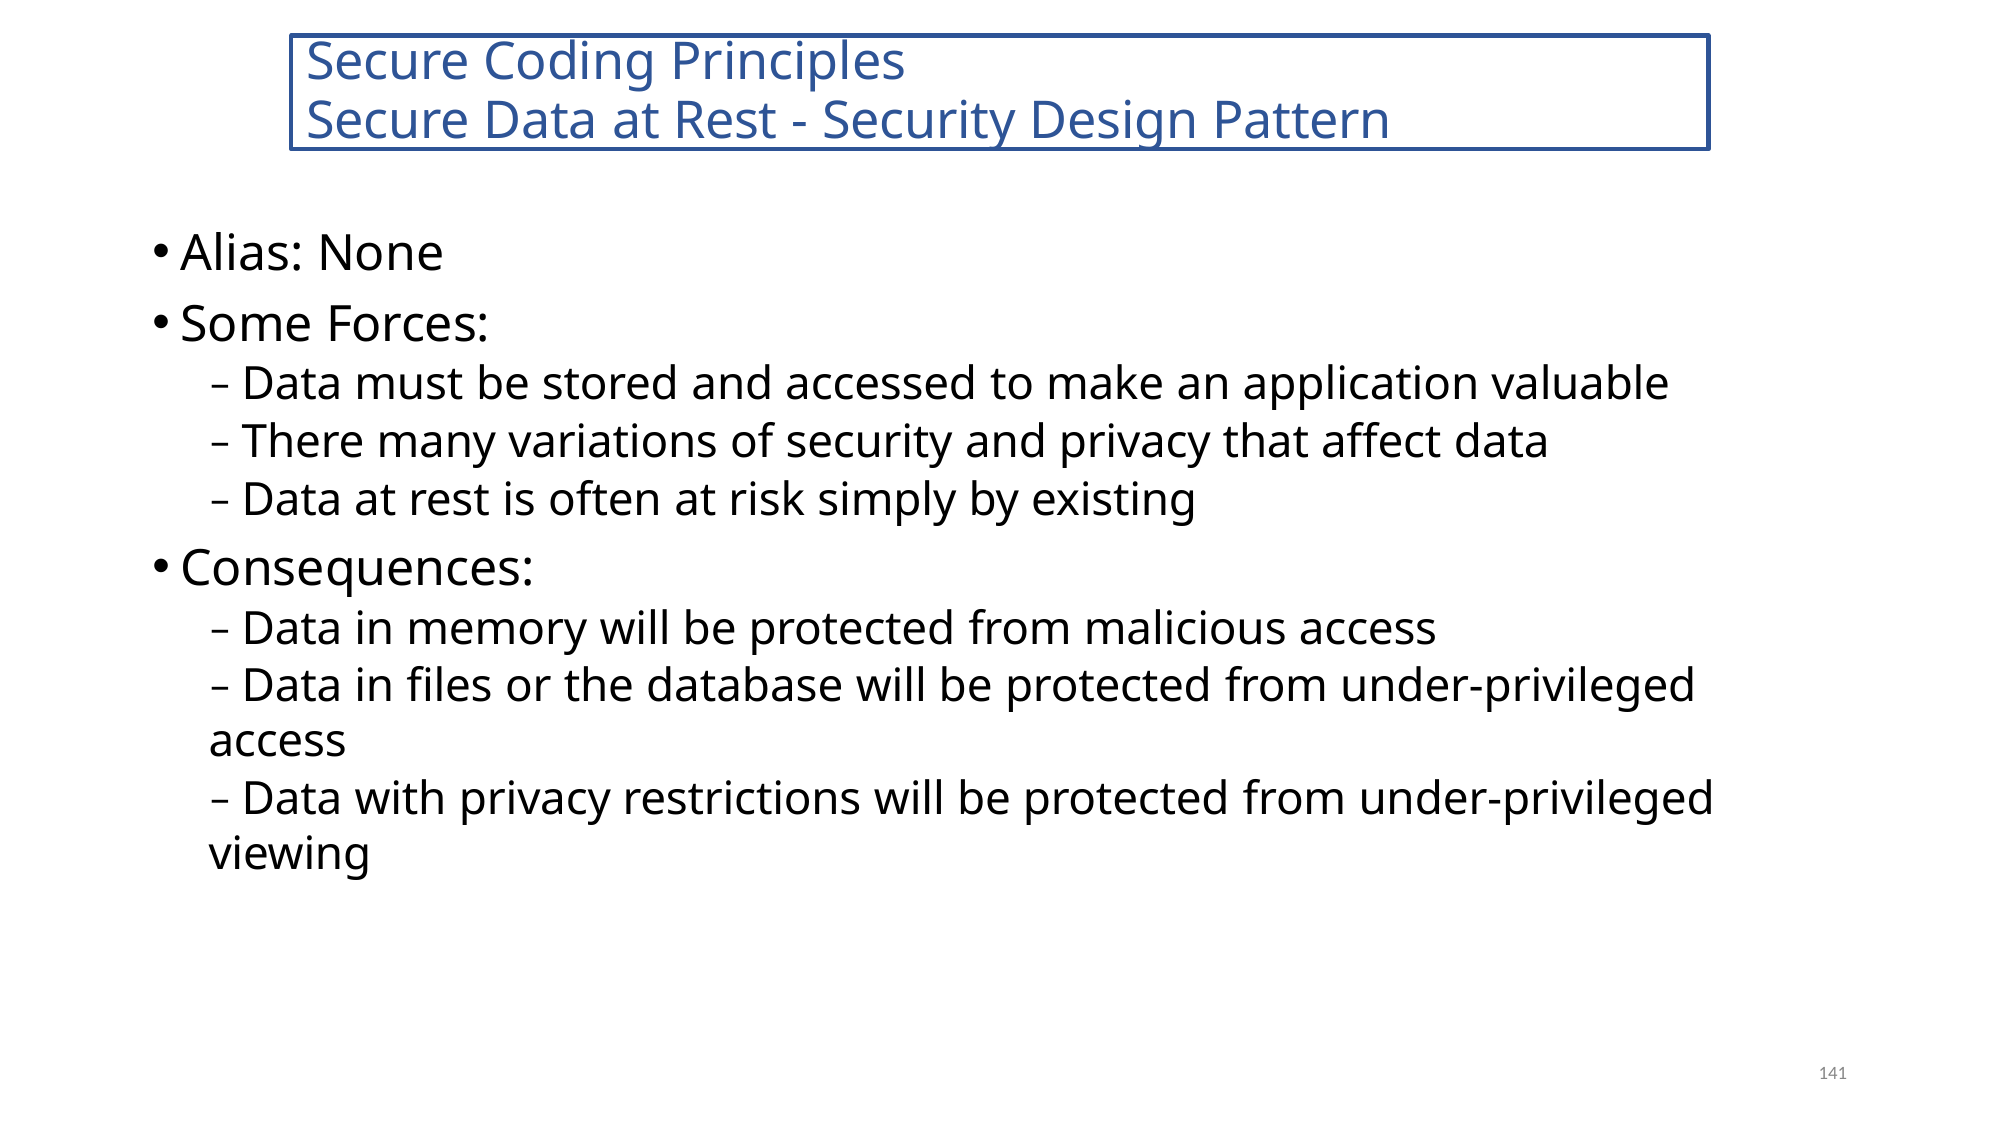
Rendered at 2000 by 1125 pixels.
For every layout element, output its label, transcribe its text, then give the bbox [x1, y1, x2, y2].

text_box Secure Coding Principles Secure Data at Rest - Security Design Pattern [291, 35, 1709, 150]
slide_number 141 [1812, 1062, 1856, 1125]
text_box Alias: None Some Forces: – Data must be stored and accessed to make an application valuable – There many variations of security and privacy that affect data – Data at rest is often at risk simply by existing Consequences: – Data in memory will be protected from malicious access – Data in files or the database will be protected from under-privileged access – Data with privacy restrictions will be protected from under-privileged viewing [150, 207, 1792, 879]
